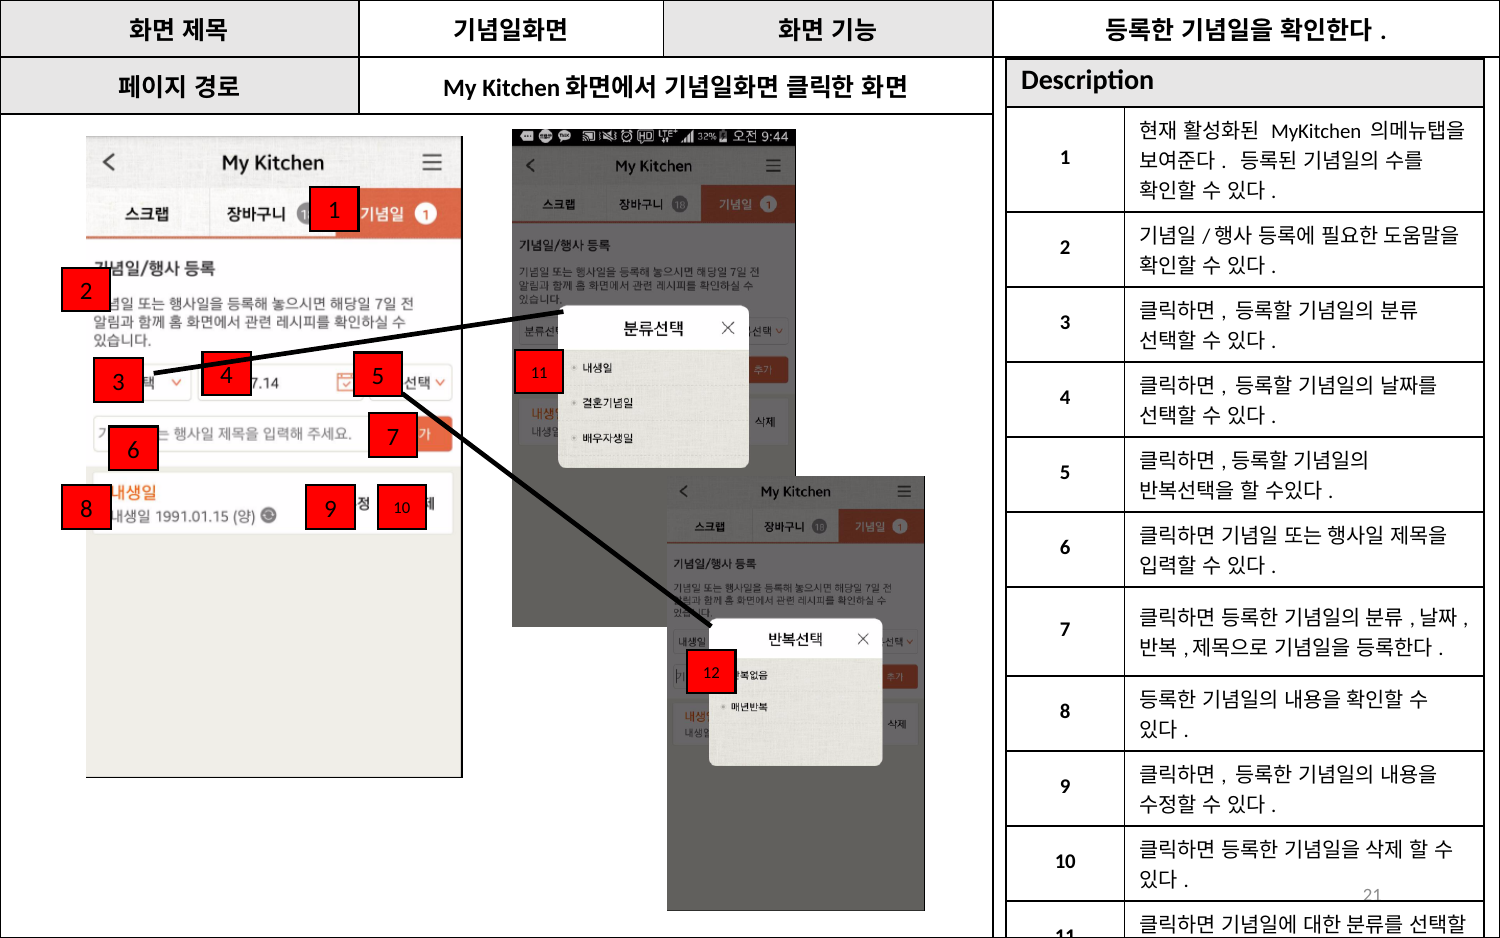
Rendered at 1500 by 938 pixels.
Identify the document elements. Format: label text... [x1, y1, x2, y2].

table_header Description [1007, 60, 1483, 106]
table_header 화면 기능 [664, 1, 992, 56]
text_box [153, 311, 564, 374]
table_cell 4 [1007, 363, 1124, 436]
table_cell [1, 115, 992, 937]
table_cell 등록한 기념일의 내용을 확인할 수 있다. [1125, 677, 1483, 750]
table_cell 클릭하면, 등록할 기념일의 분류 선택할 수 있다. [1125, 288, 1483, 361]
text_box 2 [61, 267, 86, 312]
slide_number 21 [1059, 868, 1397, 919]
table_cell 페이지 경로 [1, 58, 358, 113]
table_cell 11 [1007, 902, 1124, 938]
table_header 화면 제목 [1, 1, 358, 56]
table_cell 1 [1007, 108, 1124, 211]
table_cell 2 [1007, 213, 1124, 286]
table_cell 현재 활성화된 MyKitchen 의메뉴탭을 보여준다. 등록된 기념일의 수를 확인할 수 있다. [1125, 108, 1483, 211]
table_cell 3 [1007, 288, 1124, 361]
table_header 등록한 기념일을 확인한다. [994, 1, 1499, 56]
table_cell 10 [1007, 827, 1124, 900]
table_cell 7 [1007, 588, 1124, 675]
table_cell 5 [1007, 438, 1124, 511]
table_cell 9 [1007, 752, 1124, 825]
table_cell 클릭하면 등록한 기념일의 분류,날짜,반복,제목으로 기념일을 등록한다. [1125, 588, 1483, 675]
table_cell [994, 58, 1005, 937]
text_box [402, 393, 712, 627]
table_cell My Kitchen화면에서 기념일화면 클릭한 화면 [360, 58, 992, 113]
table_cell [1485, 58, 1499, 937]
table_cell 클릭하면 기념일에 대한 분류를 선택할 수 있다. [1125, 902, 1483, 938]
table_cell 클릭하면, 등록할 기념일의 날짜를 선택할 수 있다. [1125, 363, 1483, 436]
table_header 기념일화면 [360, 1, 663, 56]
table_cell 클릭하면, 등록한 기념일의 내용을 수정할 수 있다. [1125, 752, 1483, 825]
table_cell 기념일/행사 등록에 필요한 도움말을 확인할 수 있다. [1125, 213, 1483, 286]
table_cell 8 [1007, 677, 1124, 750]
text_box 8 [61, 484, 86, 530]
table_cell 클릭하면 등록한 기념일을 삭제 할 수 있다. [1125, 827, 1483, 900]
picture [86, 136, 463, 778]
picture [512, 129, 925, 911]
table_cell 클릭하면,등록할 기념일의 반복선택을 할 수있다. [1125, 438, 1483, 511]
table_cell 클릭하면 기념일 또는 행사일 제목을 입력할 수 있다. [1125, 513, 1483, 586]
table_cell 6 [1007, 513, 1124, 586]
